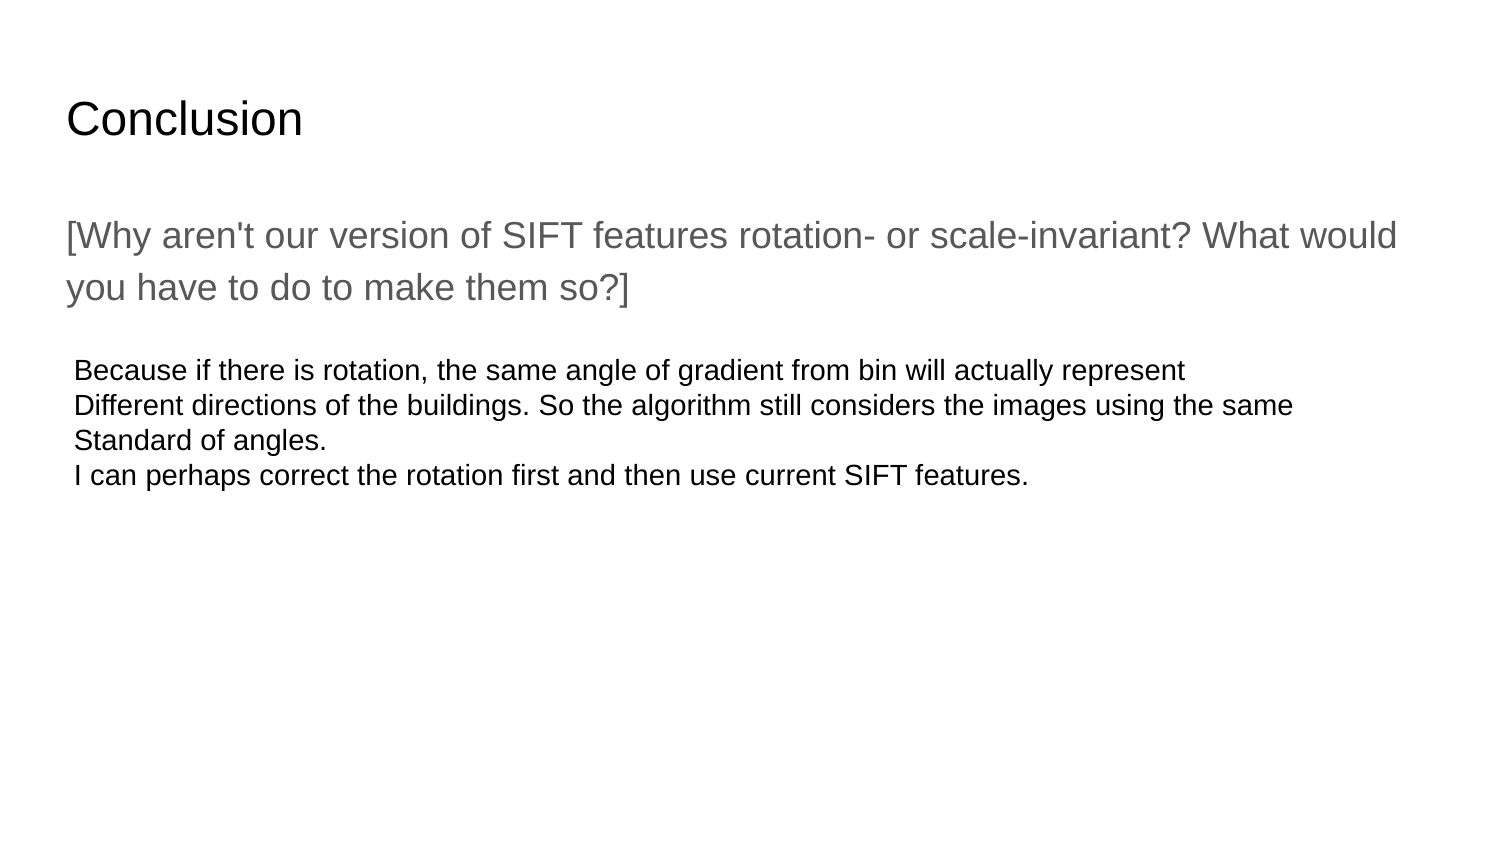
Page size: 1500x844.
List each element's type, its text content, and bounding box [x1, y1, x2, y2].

list [Why aren't our version of SIFT features rotation- or scale-invariant? What would you have to do to make them so?] [50, 188, 1450, 750]
title Conclusion [50, 72, 1450, 168]
text_box Because if there is rotation, the same angle of gradient from bin will actually represent Different directions of the buildings. So the algorithm still considers the images using the same Standard of angles. I can perhaps correct the rotation first and then use current SIFT features. [73, 351, 1305, 492]
